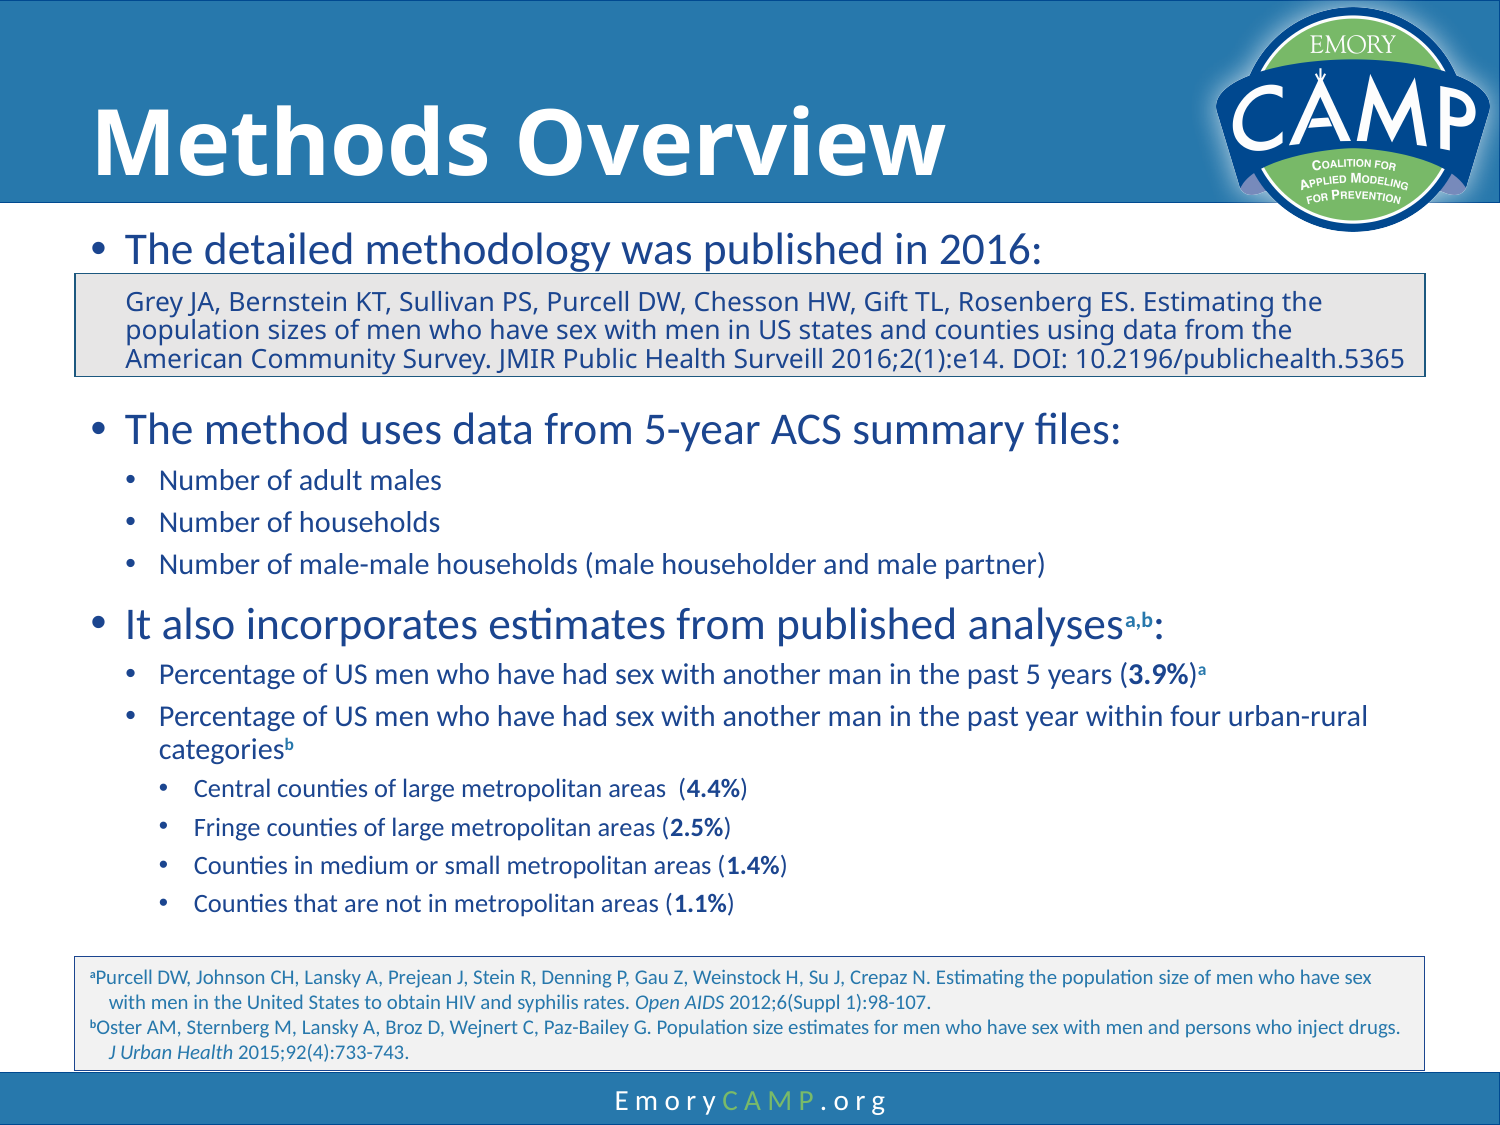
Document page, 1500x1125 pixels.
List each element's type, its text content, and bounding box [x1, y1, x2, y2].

list The detailed methodology was published in 2016: Grey JA, Bernstein KT, Sullivan PS, Purcell DW, Chesson HW, Gift TL, Rosenberg ES. Estimating the population sizes of men who have sex with men in US states and counties using data from the American Community Survey. JMIR Public Health Surveill 2016;2(1):e14. DOI: 10.2196/publichealth.5365 The method uses data from 5-year ACS summary files: Number of adult males Number of households Number of male-male households (male householder and male partner) It also incorporates estimates from published analysesa,b: Percentage of US men who have had sex with another man in the past 5 years (3.9%)a Percentage of US men who have had sex with another man in the past year within four urban-rural categoriesb Central counties of large metropolitan areas (4.4%) Fringe counties of large metropolitan areas (2.5%) Counties in medium or small metropolitan areas (1.4%) Counties that are not in metropolitan areas (1.1%) [75, 218, 1426, 957]
title Methods Overview [75, 37, 1200, 203]
text_box aPurcell DW, Johnson CH, Lansky A, Prejean J, Stein R, Denning P, Gau Z, Weinstock H, Su J, Crepaz N. Estimating the population size of men who have sex with men in the United States to obtain HIV and syphilis rates. Open AIDS 2012;6(Suppl 1):98-107. bOster AM, Sternberg M, Lansky A, Broz D, Wejnert C, Paz-Bailey G. Population size estimates for men who have sex with men and persons who inject drugs. J Urban Health 2015;92(4):733-743. [74, 956, 1425, 1071]
picture [1216, 7, 1490, 232]
